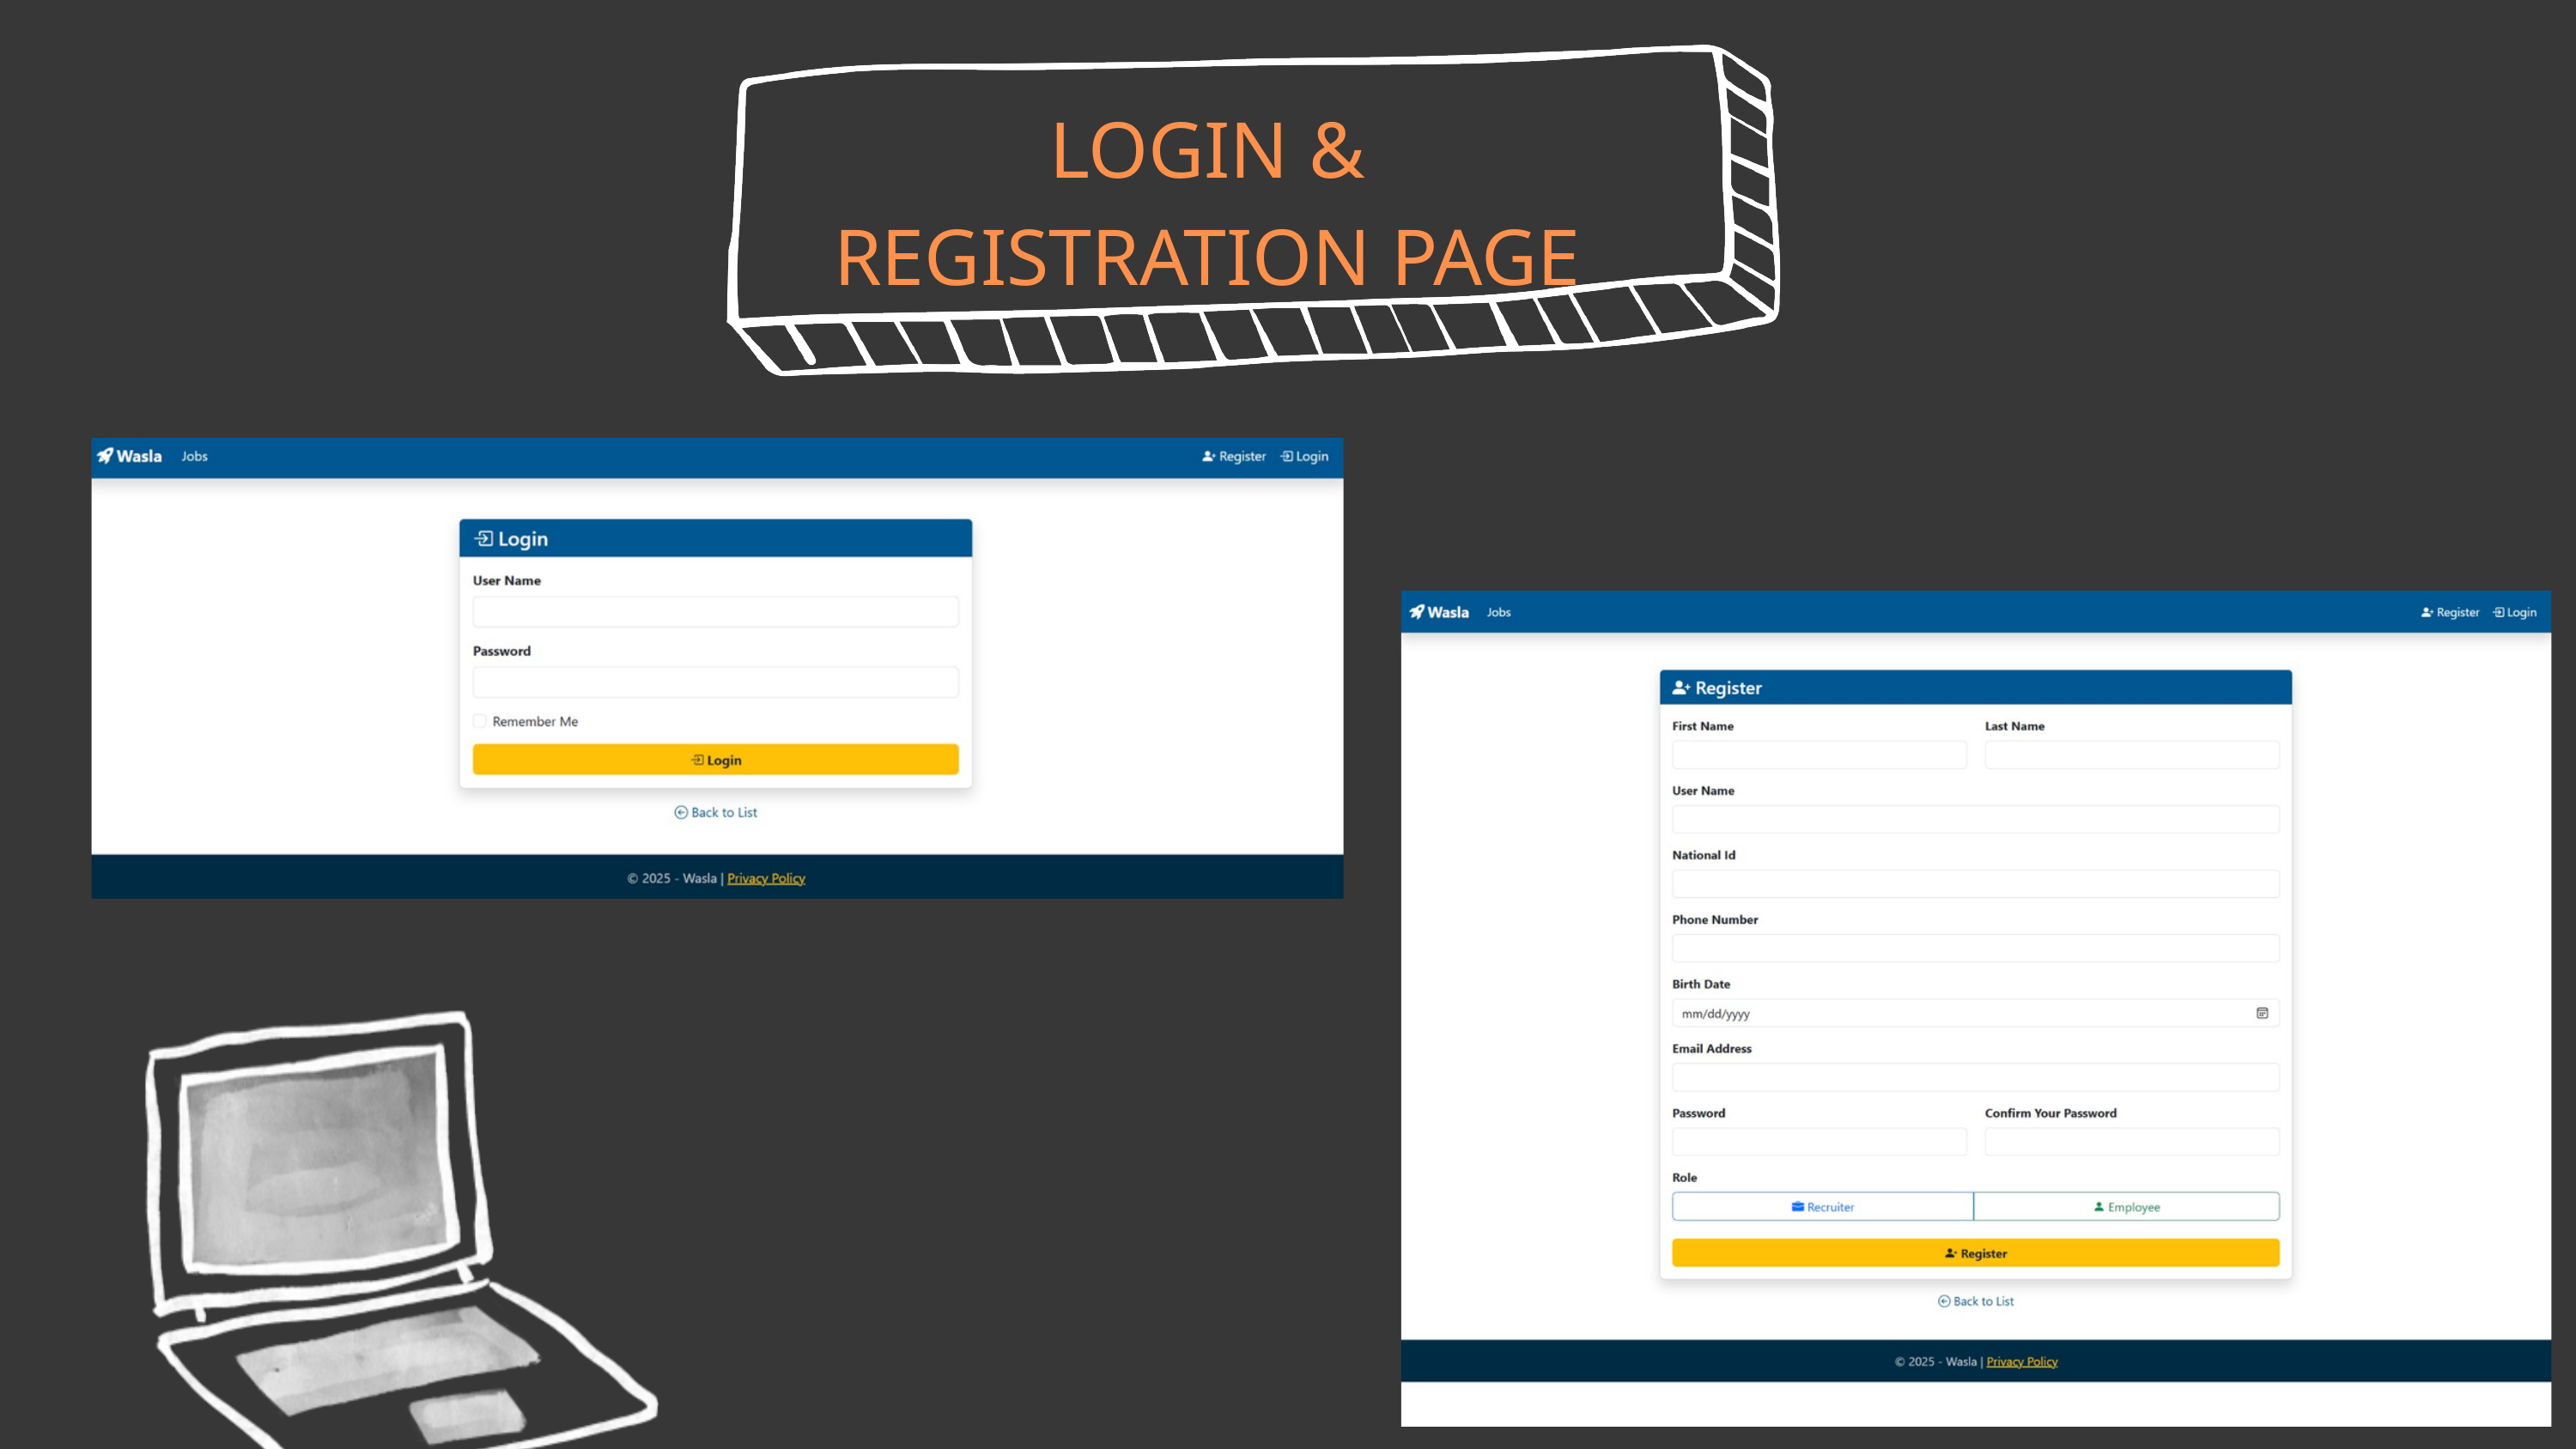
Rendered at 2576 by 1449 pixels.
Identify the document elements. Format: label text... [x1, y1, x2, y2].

text_box [91, 438, 1344, 899]
text_box [717, 33, 1792, 387]
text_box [144, 1008, 660, 1449]
text_box LOGIN & REGISTRATION PAGE [812, 87, 1603, 301]
text_box [1400, 591, 2552, 1427]
